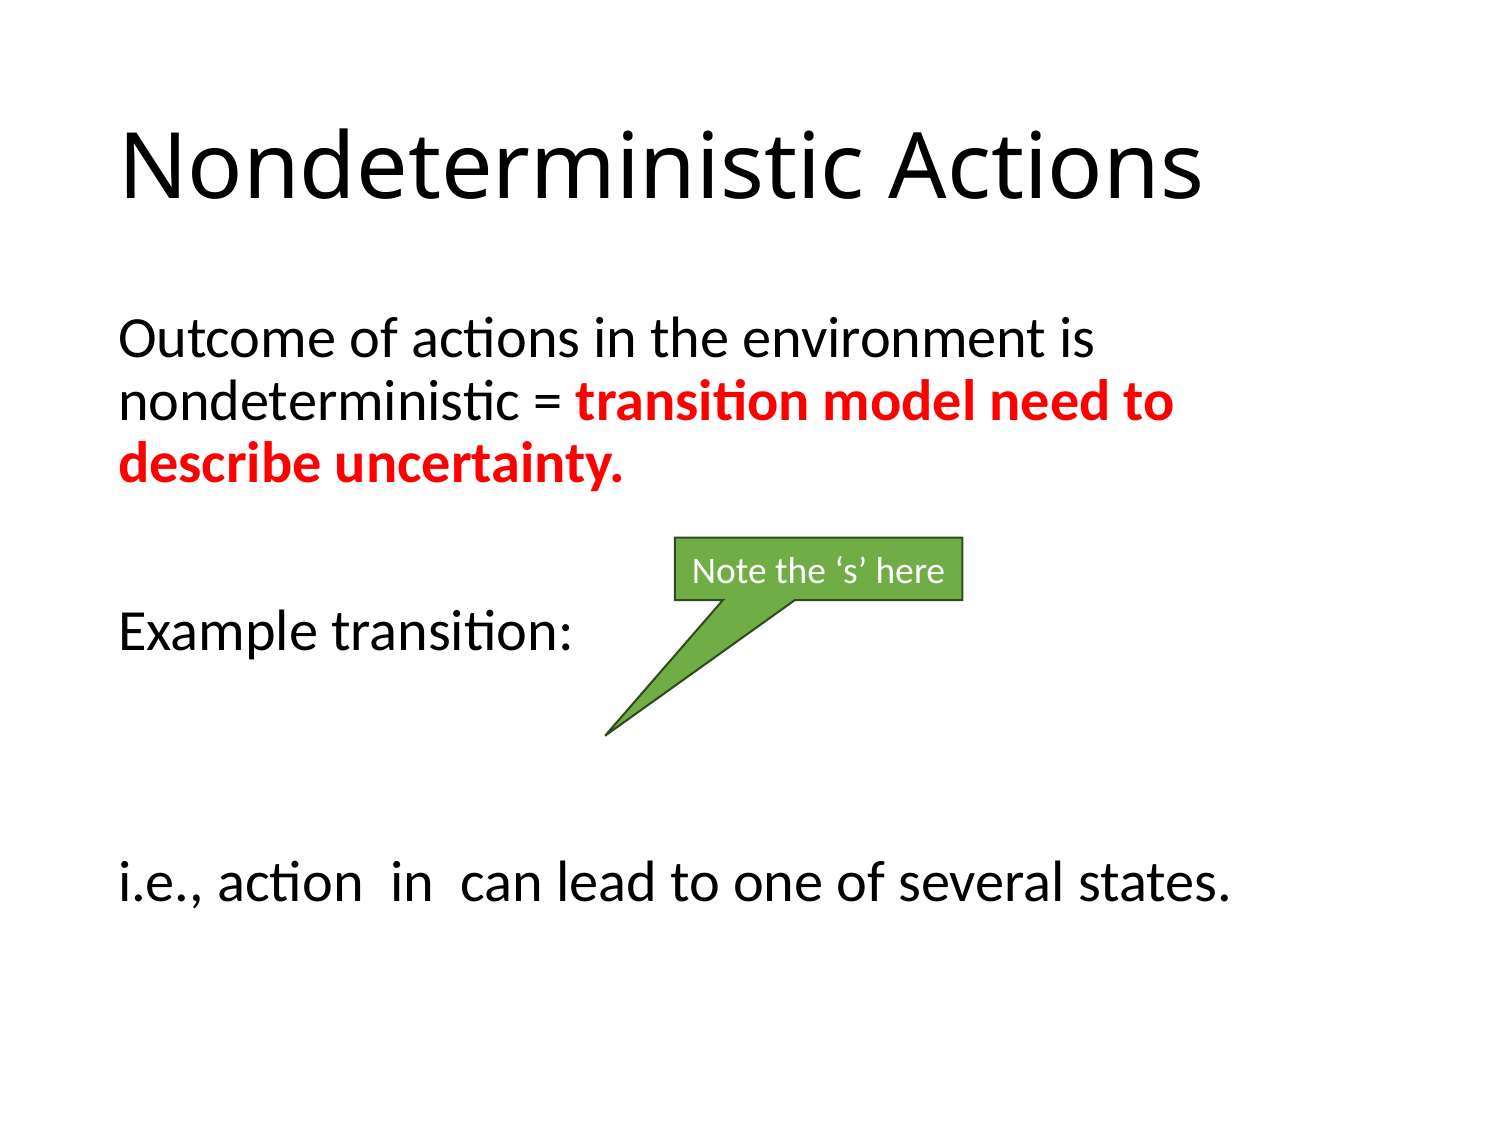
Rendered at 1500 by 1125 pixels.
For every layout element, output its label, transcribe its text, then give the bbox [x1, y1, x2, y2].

title Nondeterministic Actions [103, 59, 1397, 278]
text_box Note the ‘s’ here [604, 536, 964, 737]
